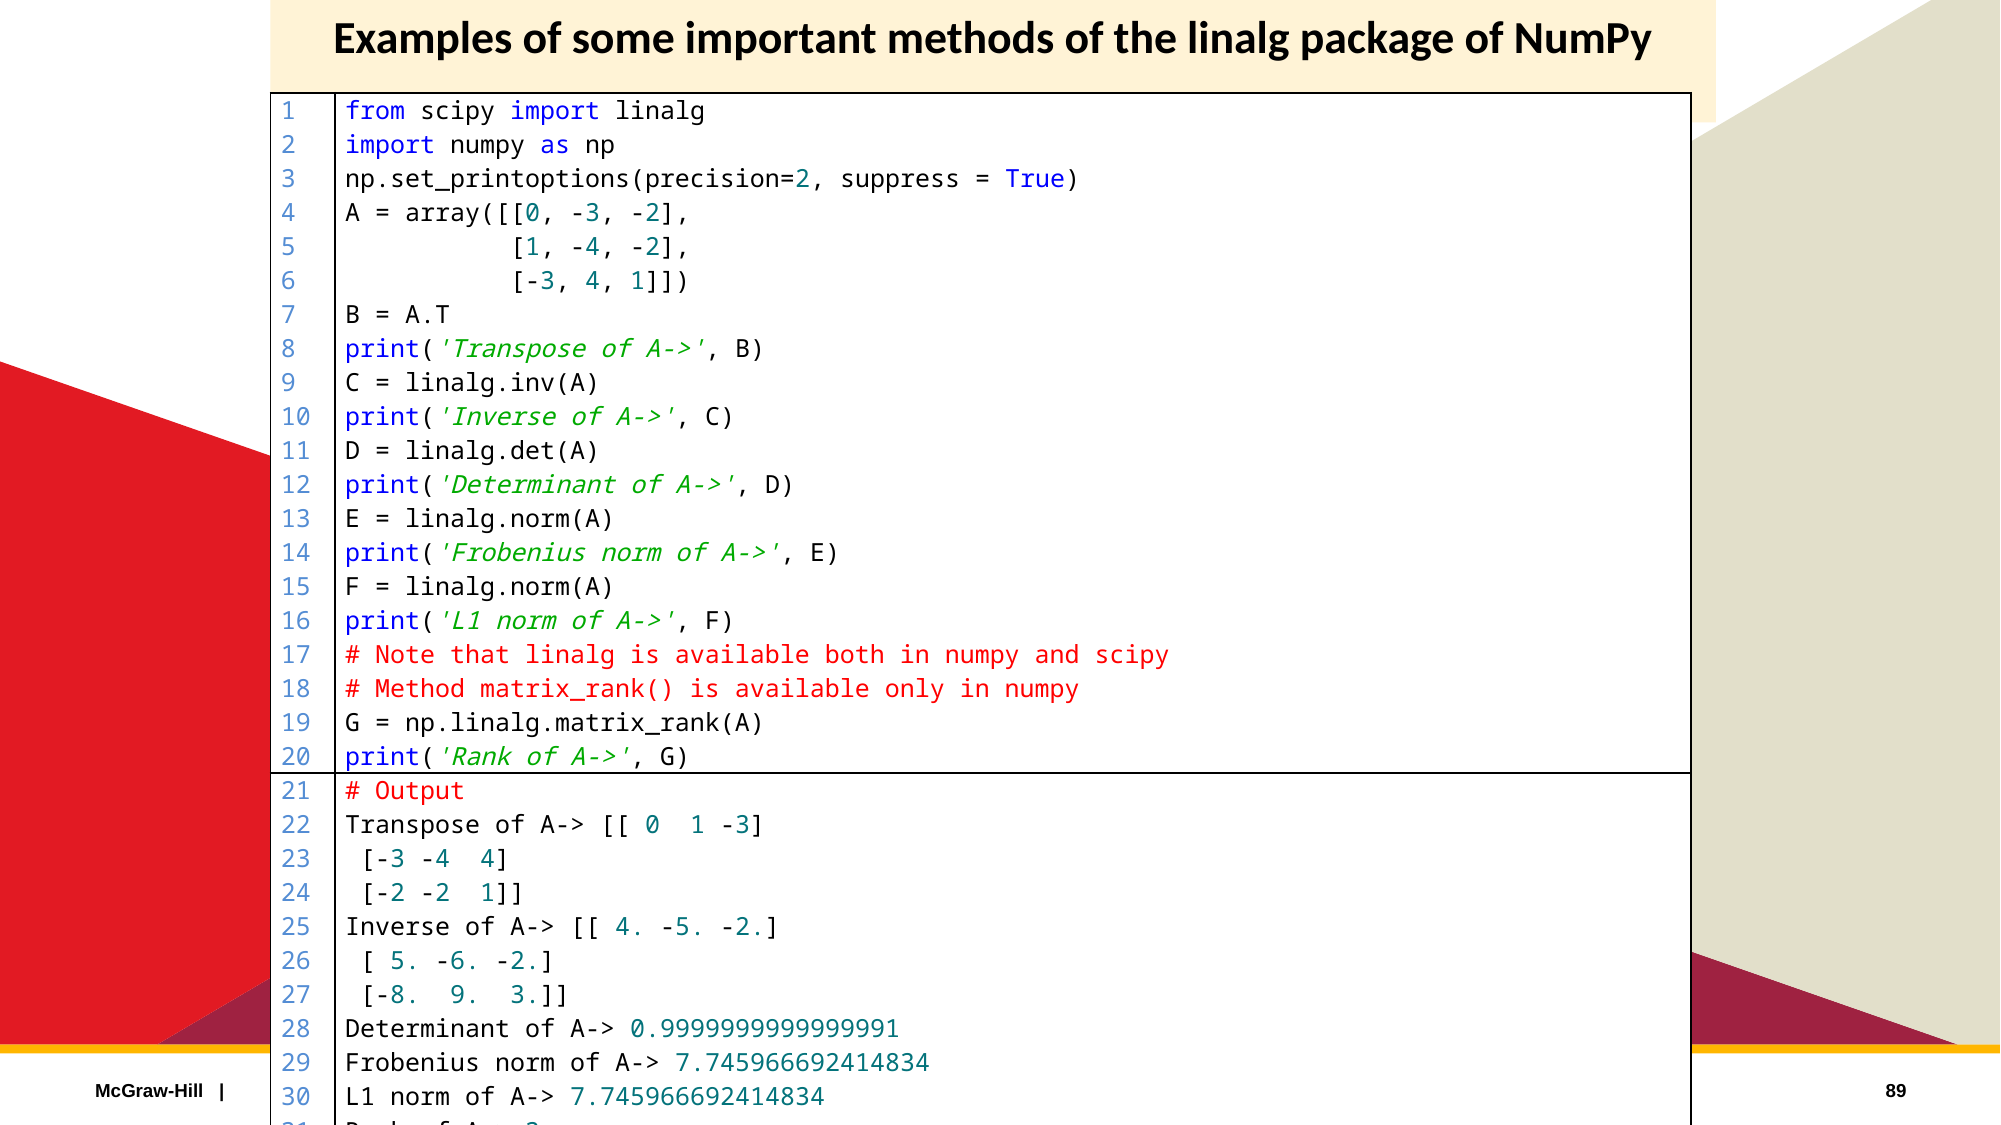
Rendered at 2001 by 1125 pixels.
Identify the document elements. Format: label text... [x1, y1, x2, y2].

slide_number 89 [1711, 1071, 1922, 1109]
table_cell # Output Transpose of A-> [[ 0 1 -3] [-3 -4 4] [-2 -2 1]] Inverse of A-> [[ 4. -5. -2.] [ 5. -6. -2.] [-8. 9. 3.]] Determinant of A-> 0.9999999999999991 Frobenius norm of A-> 7.745966692414834 L1 norm of A-> 7.745966692414834 Rank of A-> 3 [336, 774, 1690, 1125]
table_header from scipy import linalg import numpy as np np.set_printoptions(precision=2, suppress = True) A = array([[0, -3, -2], [1, -4, -2], [-3, 4, 1]]) B = A.T print('Transpose of A->', B) C = linalg.inv(A) print('Inverse of A->', C) D = linalg.det(A) print('Determinant of A->', D) E = linalg.norm(A) print('Frobenius norm of A->', E) F = linalg.norm(A) print('L1 norm of A->', F) # Note that linalg is available both in numpy and scipy # Method matrix_rank() is available only in numpy G = np.linalg.matrix_rank(A) print('Rank of A->', G) [336, 94, 1690, 772]
table_cell 21 22 23 24 25 26 27 28 29 30 31 [271, 774, 334, 1125]
title Examples of some important methods of the linalg package of NumPy [270, 0, 1716, 123]
table_header 1 2 3 4 5 6 7 8 9 10 11 12 13 14 15 16 17 18 19 20 [271, 94, 334, 772]
